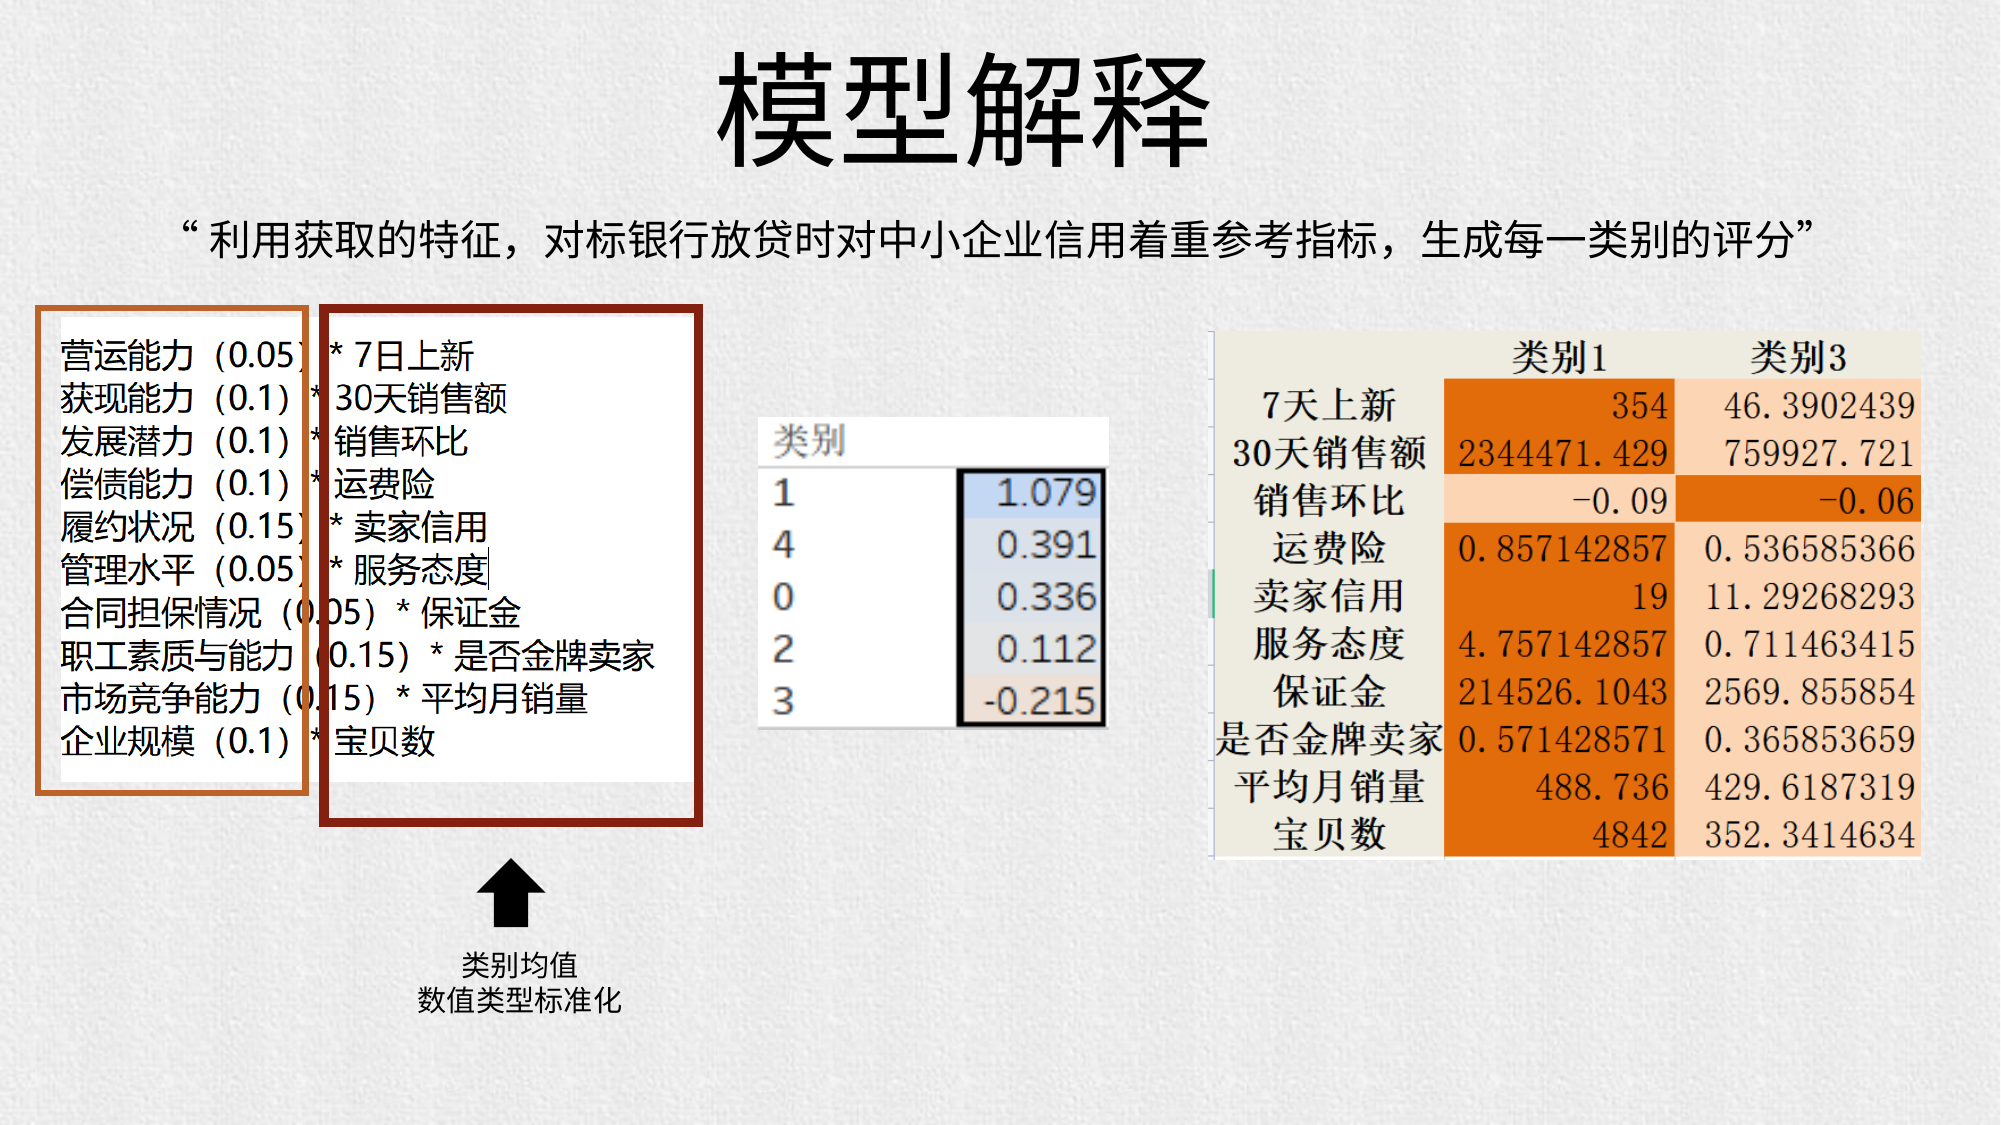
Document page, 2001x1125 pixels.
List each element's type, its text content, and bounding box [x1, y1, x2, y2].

text_box 模型解释 [698, 24, 2000, 190]
picture [0, 0, 2001, 1125]
text_box [323, 782, 699, 824]
text_box [476, 858, 546, 928]
text_box [37, 307, 307, 794]
text_box “利用获取的特征，对标银行放贷时对中小企业信用着重参考指标，生成每一类别的评分” [143, 206, 1857, 272]
text_box 类别均值 数值类型标准化 [402, 939, 638, 1025]
text_box [323, 307, 699, 317]
